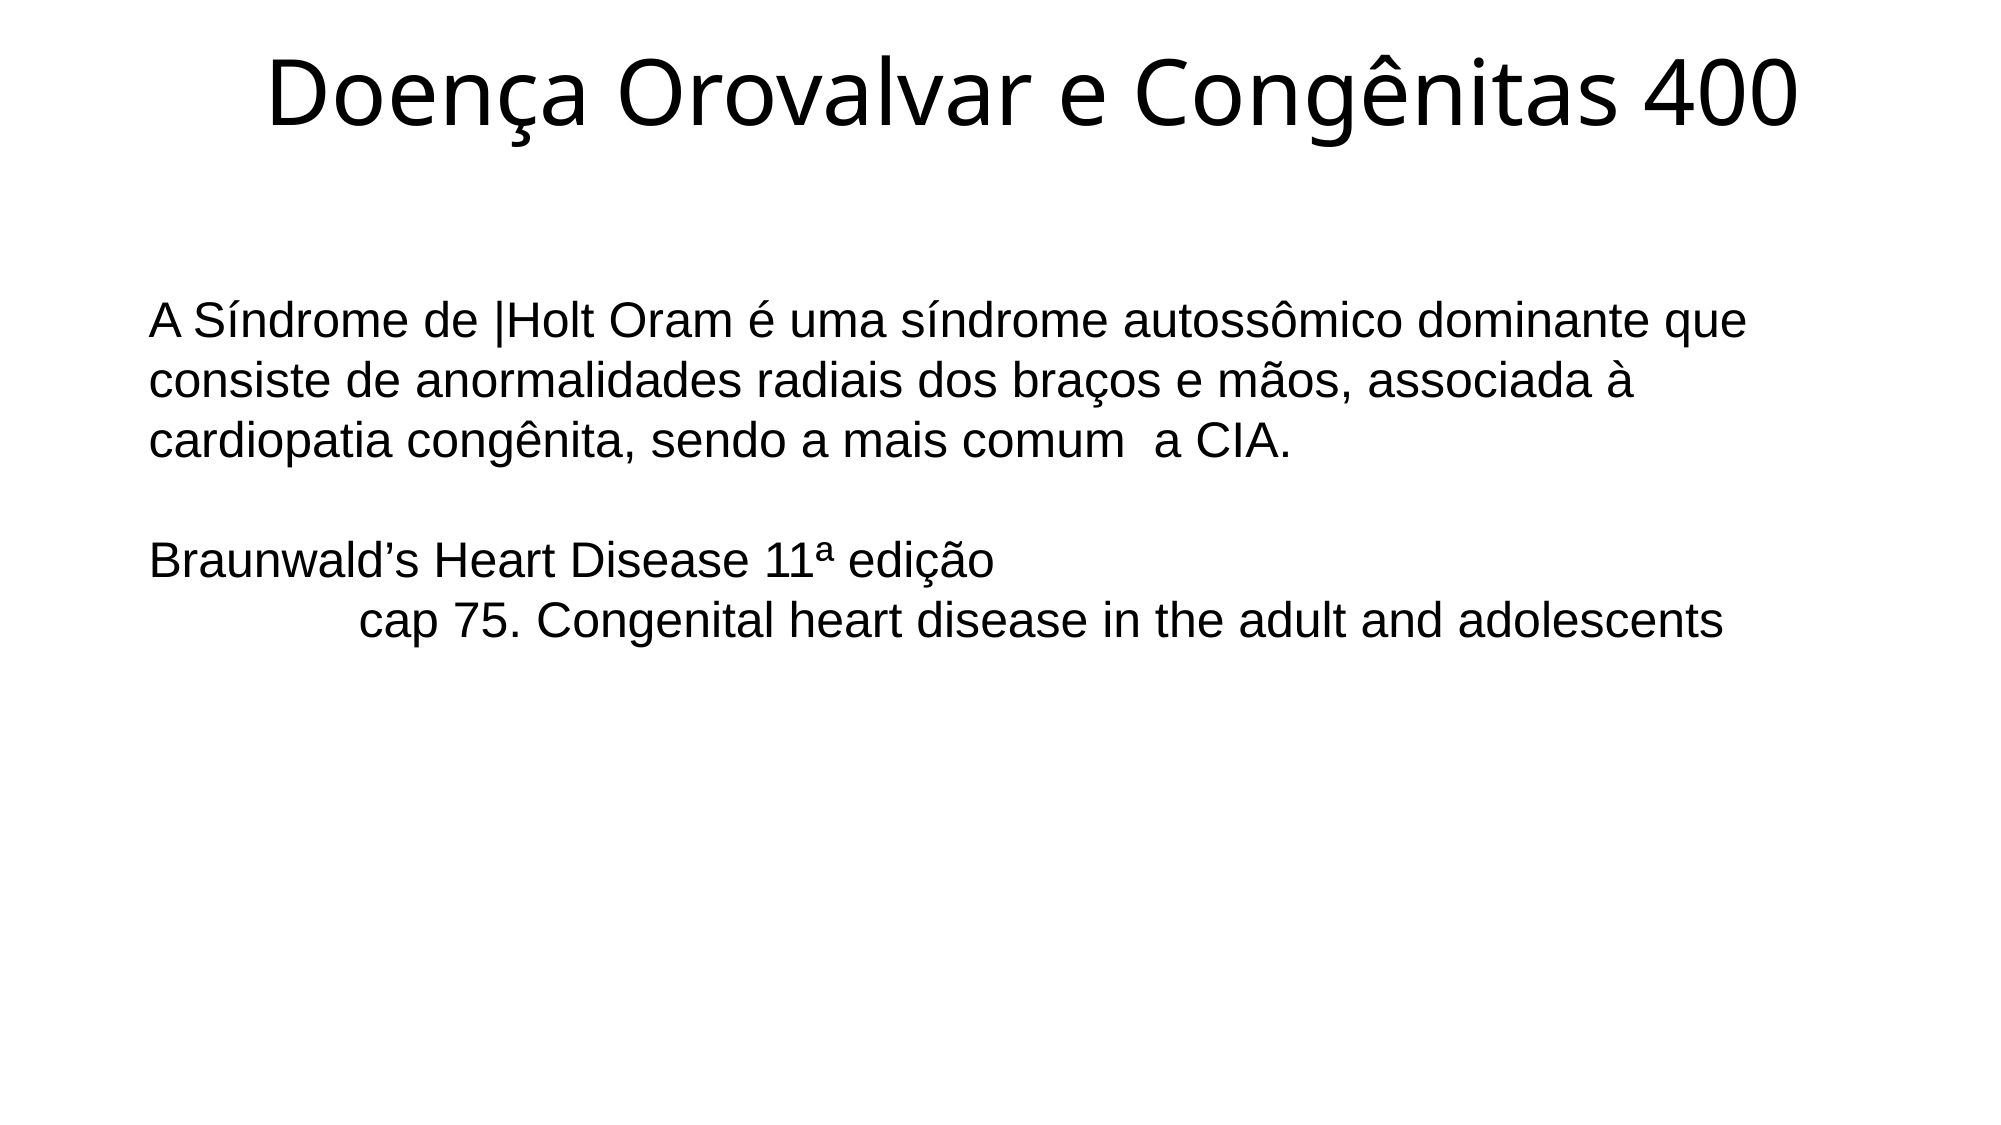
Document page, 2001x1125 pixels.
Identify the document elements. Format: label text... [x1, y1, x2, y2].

text_box A Síndrome de |Holt Oram é uma síndrome autossômico dominante que consiste de anormalidades radiais dos braços e mãos, associada à cardiopatia congênita, sendo a mais comum a CIA. Braunwald’s Heart Disease 11ª edição cap 75. Congenital heart disease in the adult and adolescents [133, 279, 1882, 655]
title Doença Orovalvar e Congênitas 400 [133, 2, 1934, 190]
